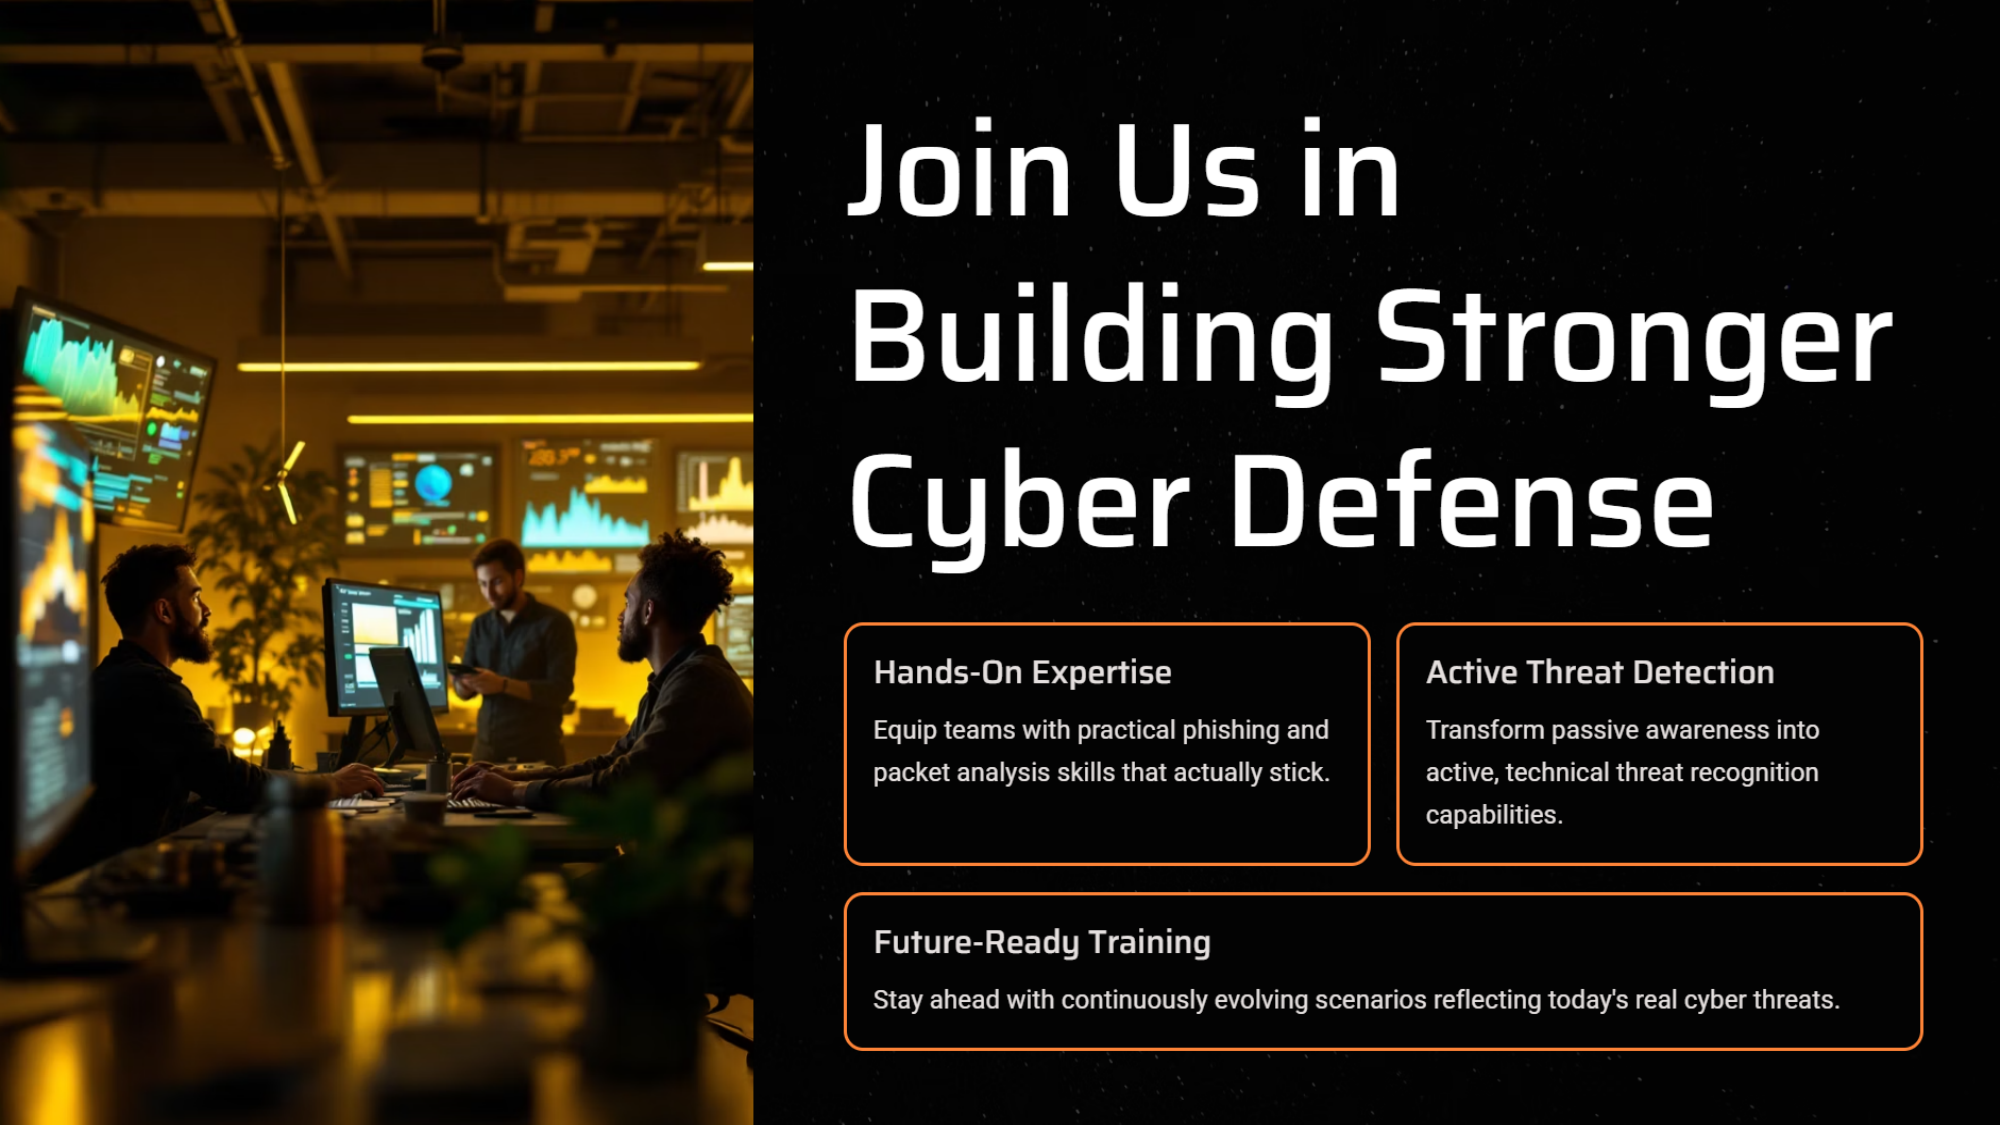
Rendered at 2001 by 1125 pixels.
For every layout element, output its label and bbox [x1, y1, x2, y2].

list [0, 0, 2000, 1125]
